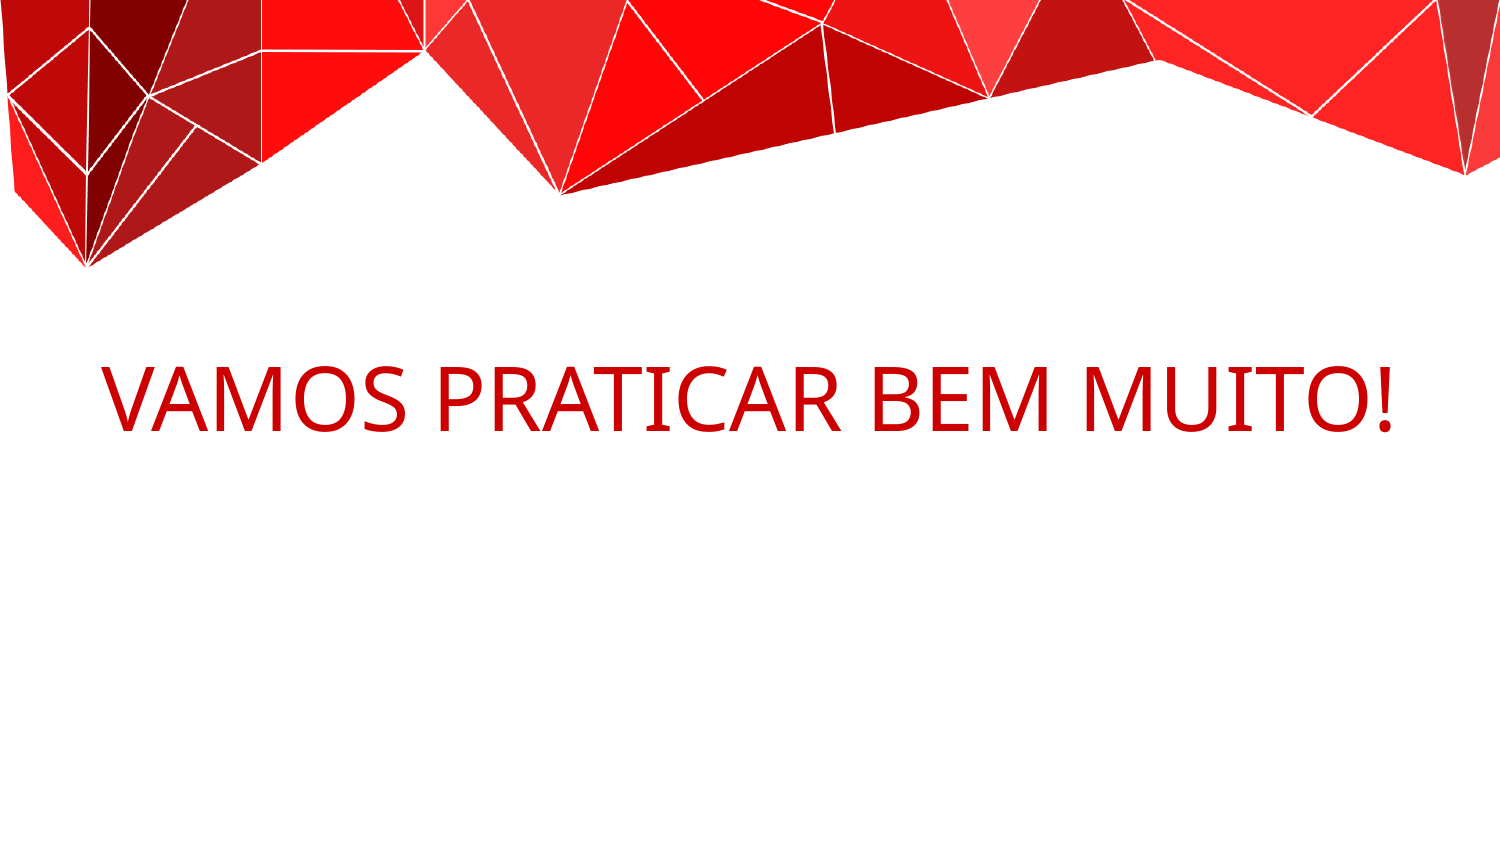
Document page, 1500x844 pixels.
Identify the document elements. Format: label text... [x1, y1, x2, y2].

picture [0, 0, 1500, 844]
text_box VAMOS PRATICAR BEM MUITO! [61, 326, 1439, 663]
